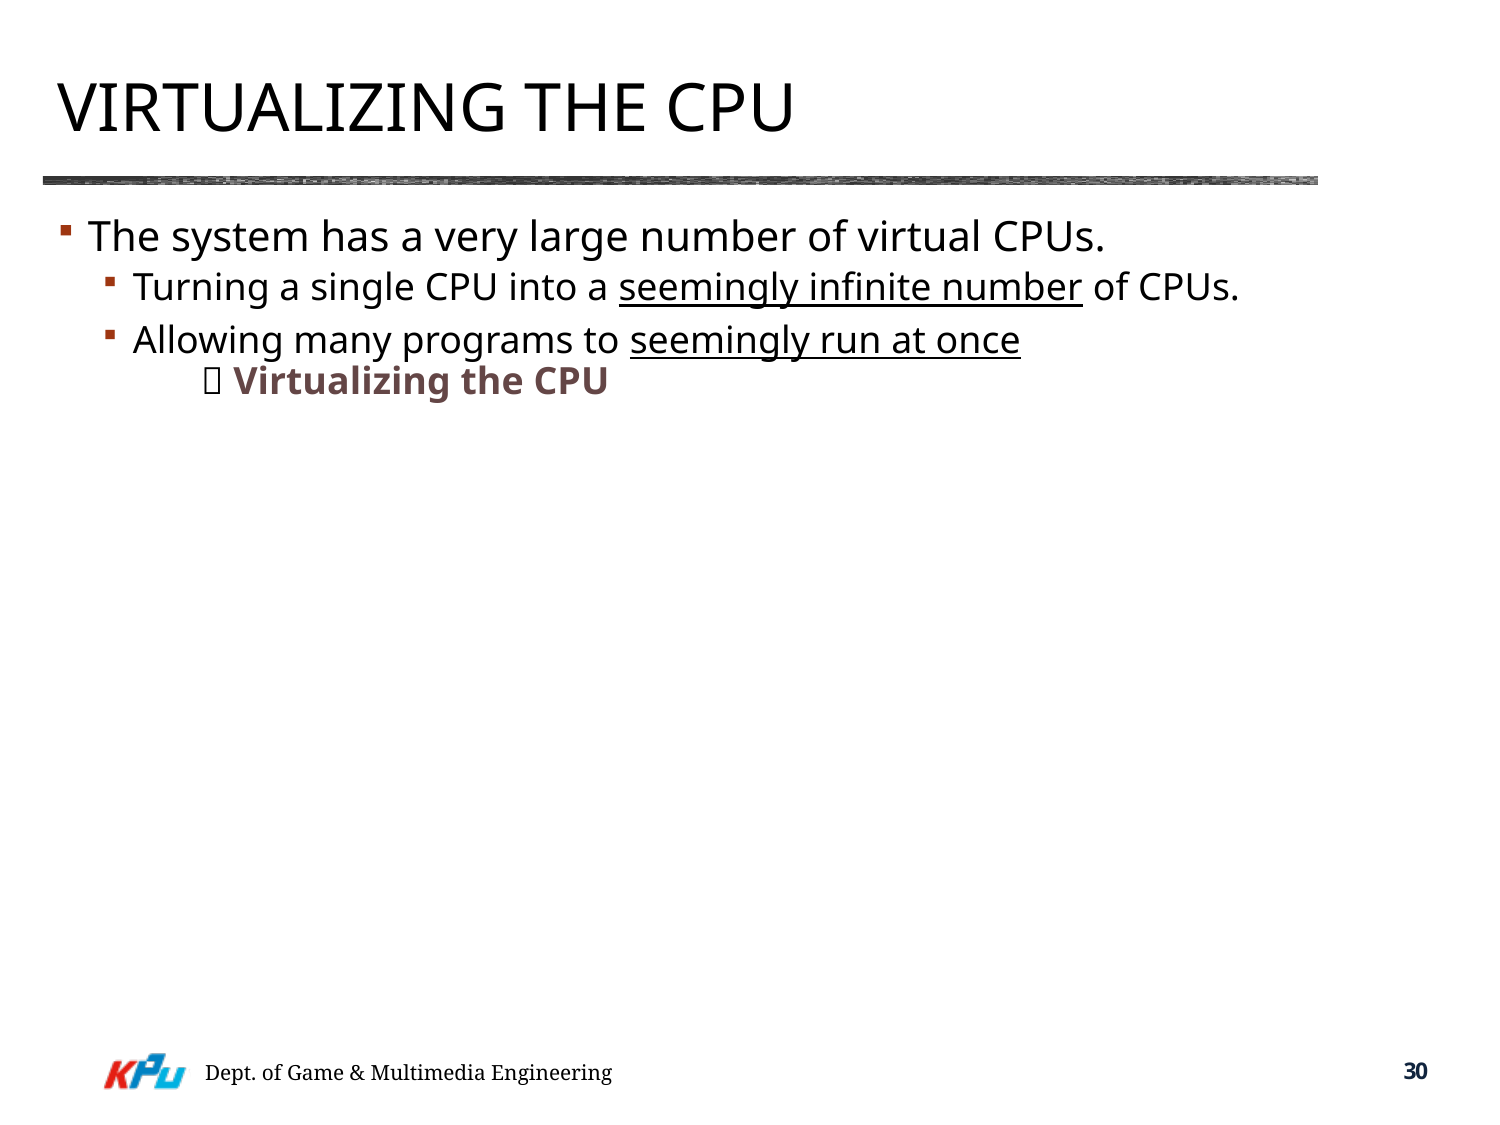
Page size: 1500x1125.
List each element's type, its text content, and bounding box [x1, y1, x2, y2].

list The system has a very large number of virtual CPUs. Turning a single CPU into a seemingly infinite number of CPUs. Allowing many programs to seemingly run at once  Virtualizing the CPU [42, 207, 1458, 1013]
footer Dept. of Game & Multimedia Engineering [190, 1042, 879, 1103]
slide_number 30 [1379, 1042, 1459, 1103]
title Virtualizing the CPU [42, 39, 1458, 182]
picture [92, 1030, 191, 1120]
